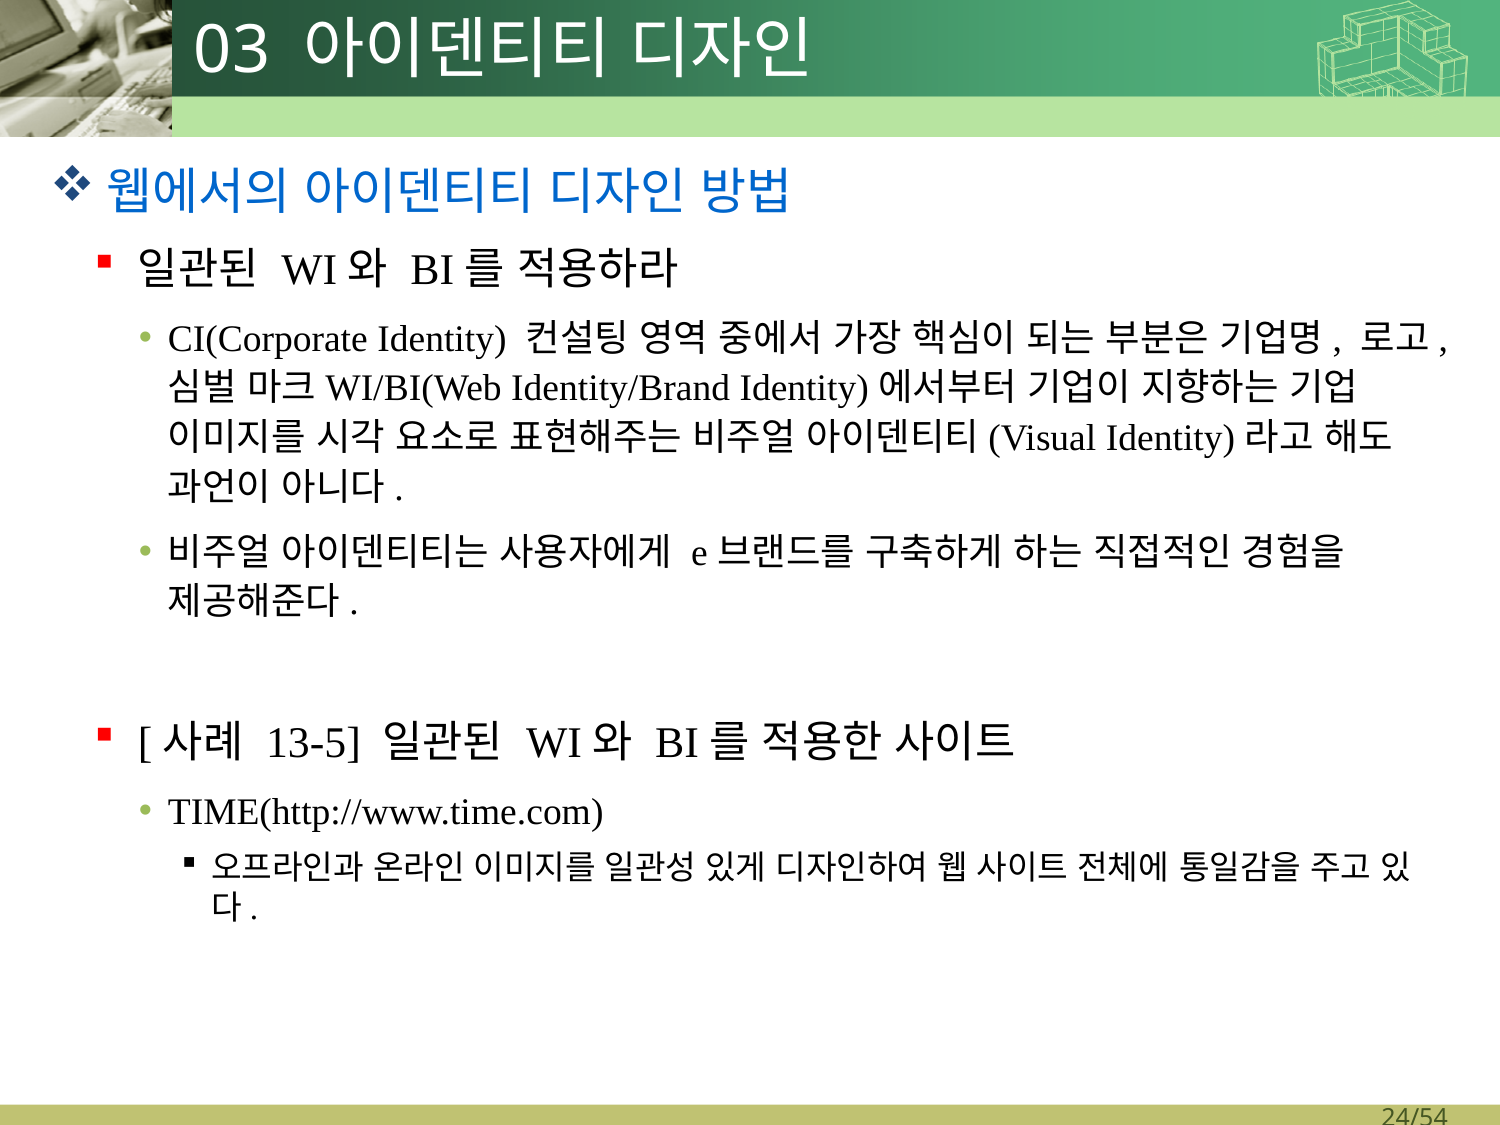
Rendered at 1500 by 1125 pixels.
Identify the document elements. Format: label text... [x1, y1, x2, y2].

list 웹에서의 아이덴티티 디자인 방법 일관된 WI와 BI를 적용하라 CI(Corporate Identity) 컨설팅 영역 중에서 가장 핵심이 되는 부분은 기업명, 로고, 심벌 마크WI/BI(Web Identity/Brand Identity)에서부터 기업이 지향하는 기업 이미지를 시각 요소로 표현해주는 비주얼 아이덴티티(Visual Identity)라고 해도 과언이 아니다. 비주얼 아이덴티티는 사용자에게 e브랜드를 구축하게 하는 직접적인 경험을 제공해준다. [사례 13-5] 일관된 WI와 BI를 적용한 사이트 TIME(http://www.time.com) 오프라인과 온라인 이미지를 일관성 있게 디자인하여 웹 사이트 전체에 통일감을 주고 있다. [35, 152, 1465, 1079]
title 03 아이덴티티 디자인 [178, 9, 1459, 82]
picture [0, 0, 1500, 151]
